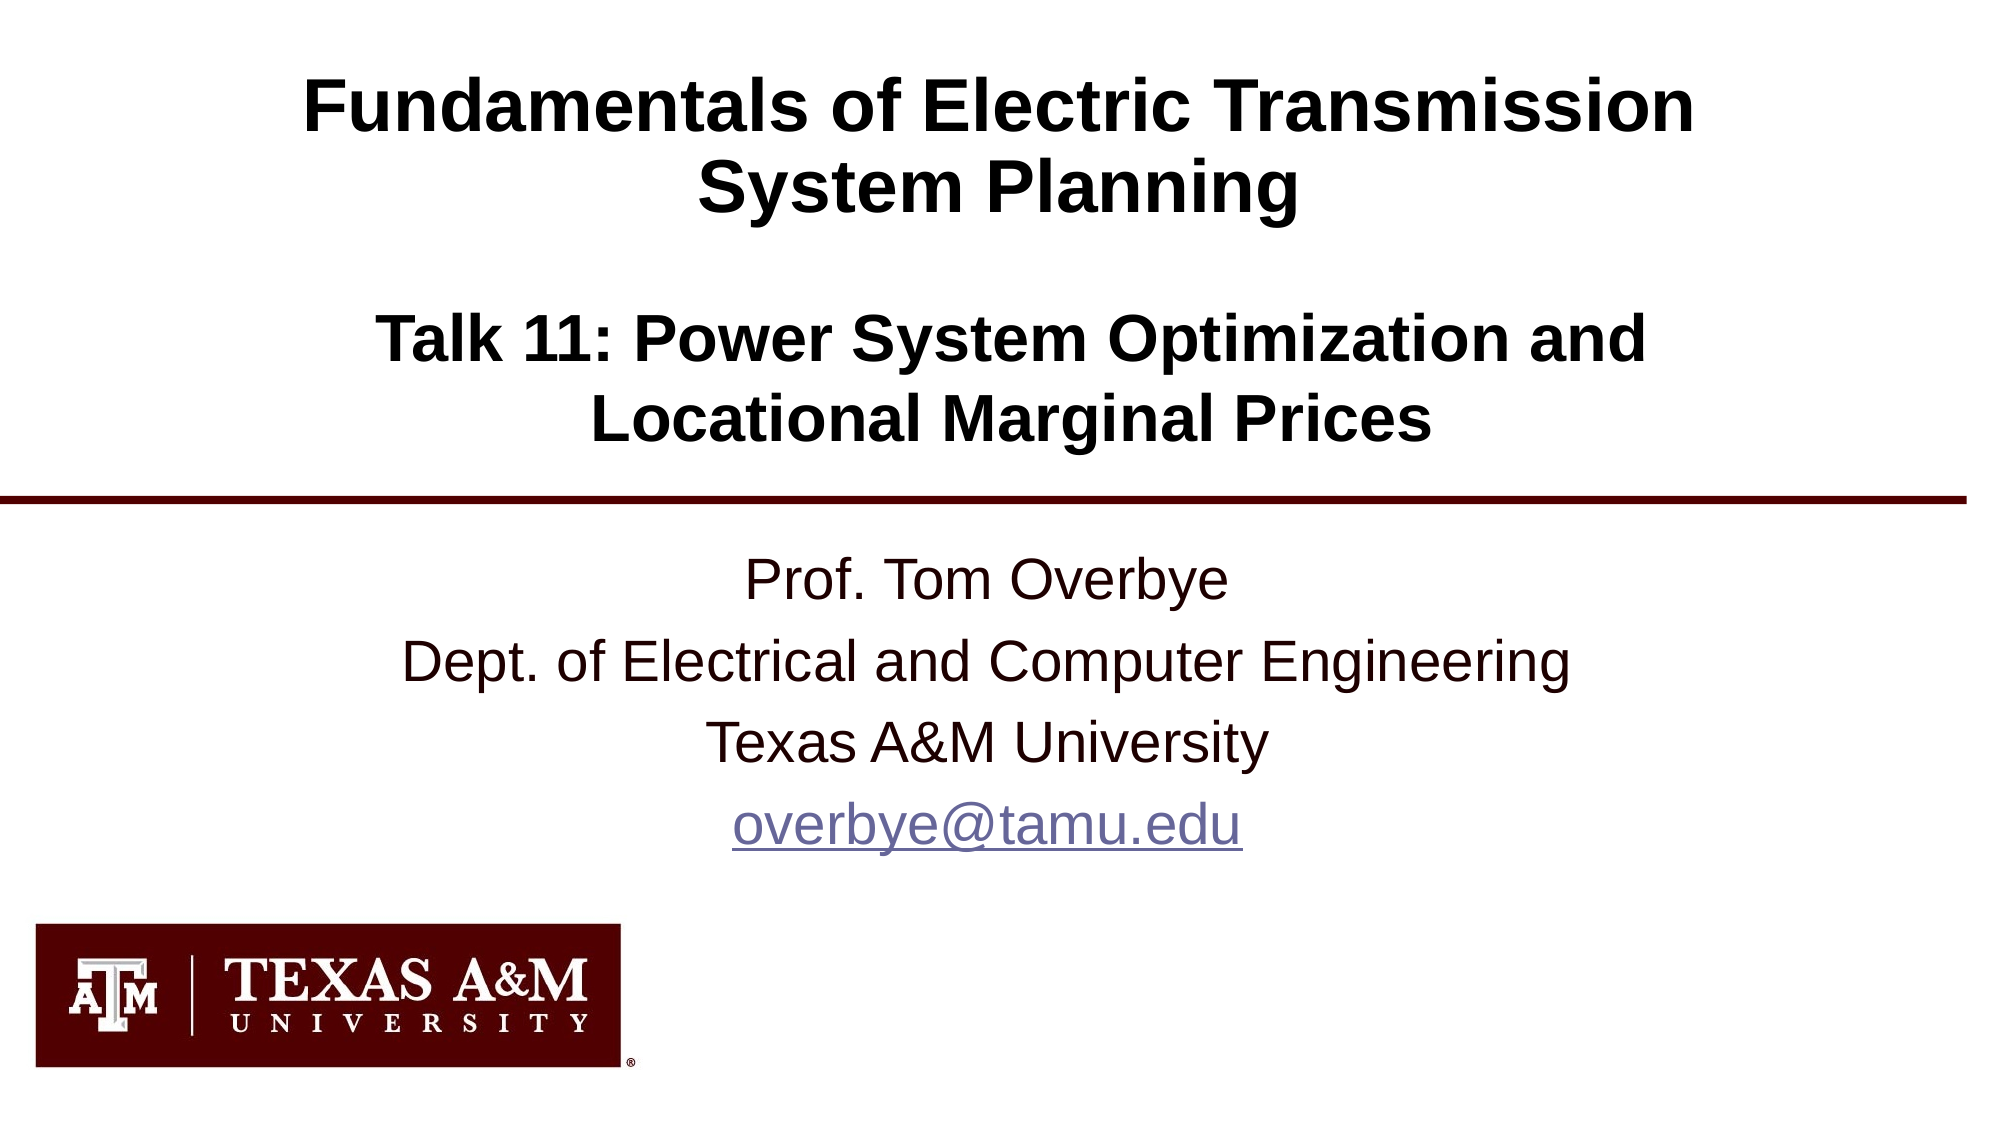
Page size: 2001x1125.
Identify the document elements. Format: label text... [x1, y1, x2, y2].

subtitle Prof. Tom Overbye Dept. of Electrical and Computer Engineering Texas A&M University overbye@tamu.edu [287, 533, 1688, 822]
picture [12, 899, 650, 1070]
text_box Talk 11: Power System Optimization and Locational Marginal Prices [299, 287, 1725, 463]
title Fundamentals of Electric Transmission System Planning [249, 12, 1751, 283]
